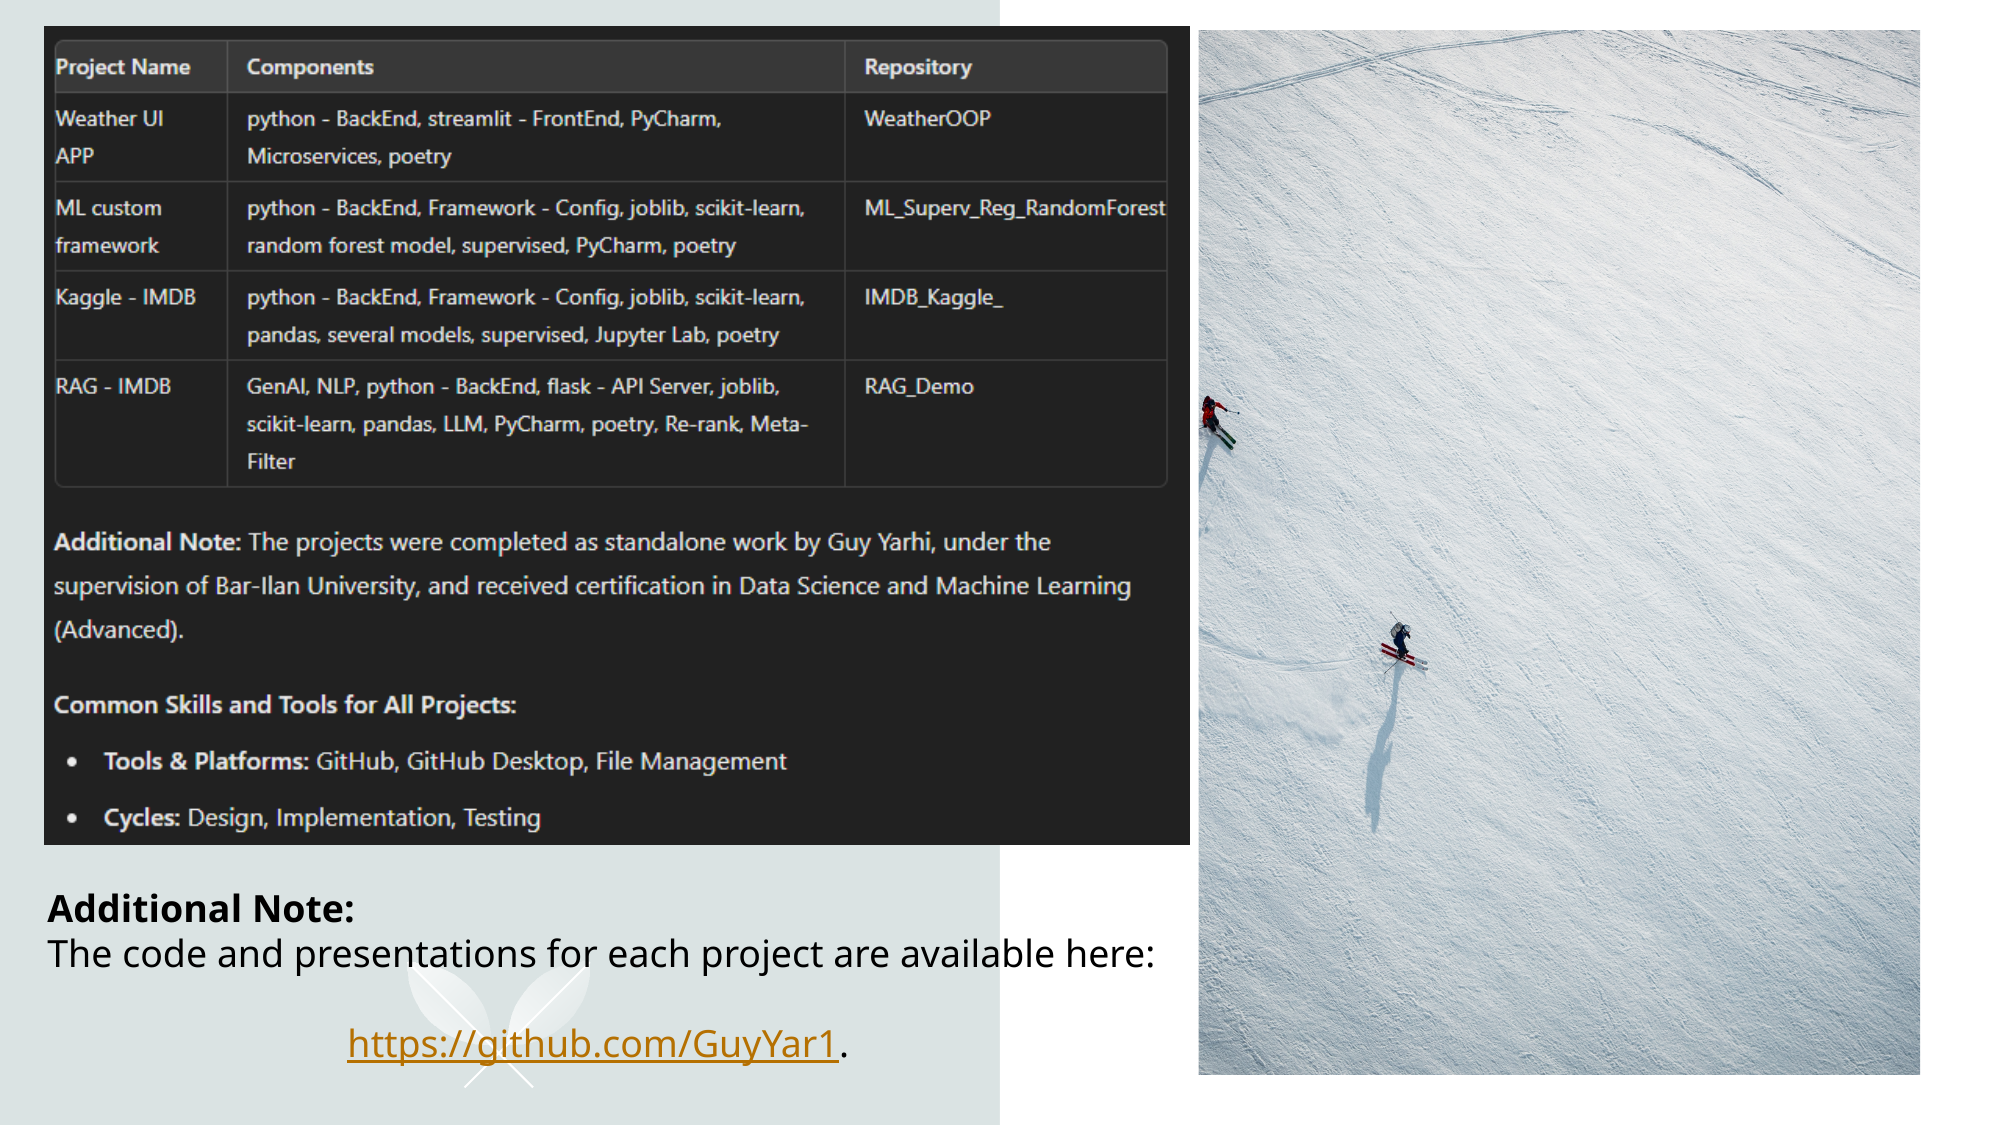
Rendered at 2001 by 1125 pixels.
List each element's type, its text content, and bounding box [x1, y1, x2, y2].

picture [43, 26, 1190, 845]
text_box Additional Note: The code and presentations for each project are available here: https://github.com/GuyYar1. [32, 832, 1190, 1078]
picture [1198, 30, 1921, 1075]
